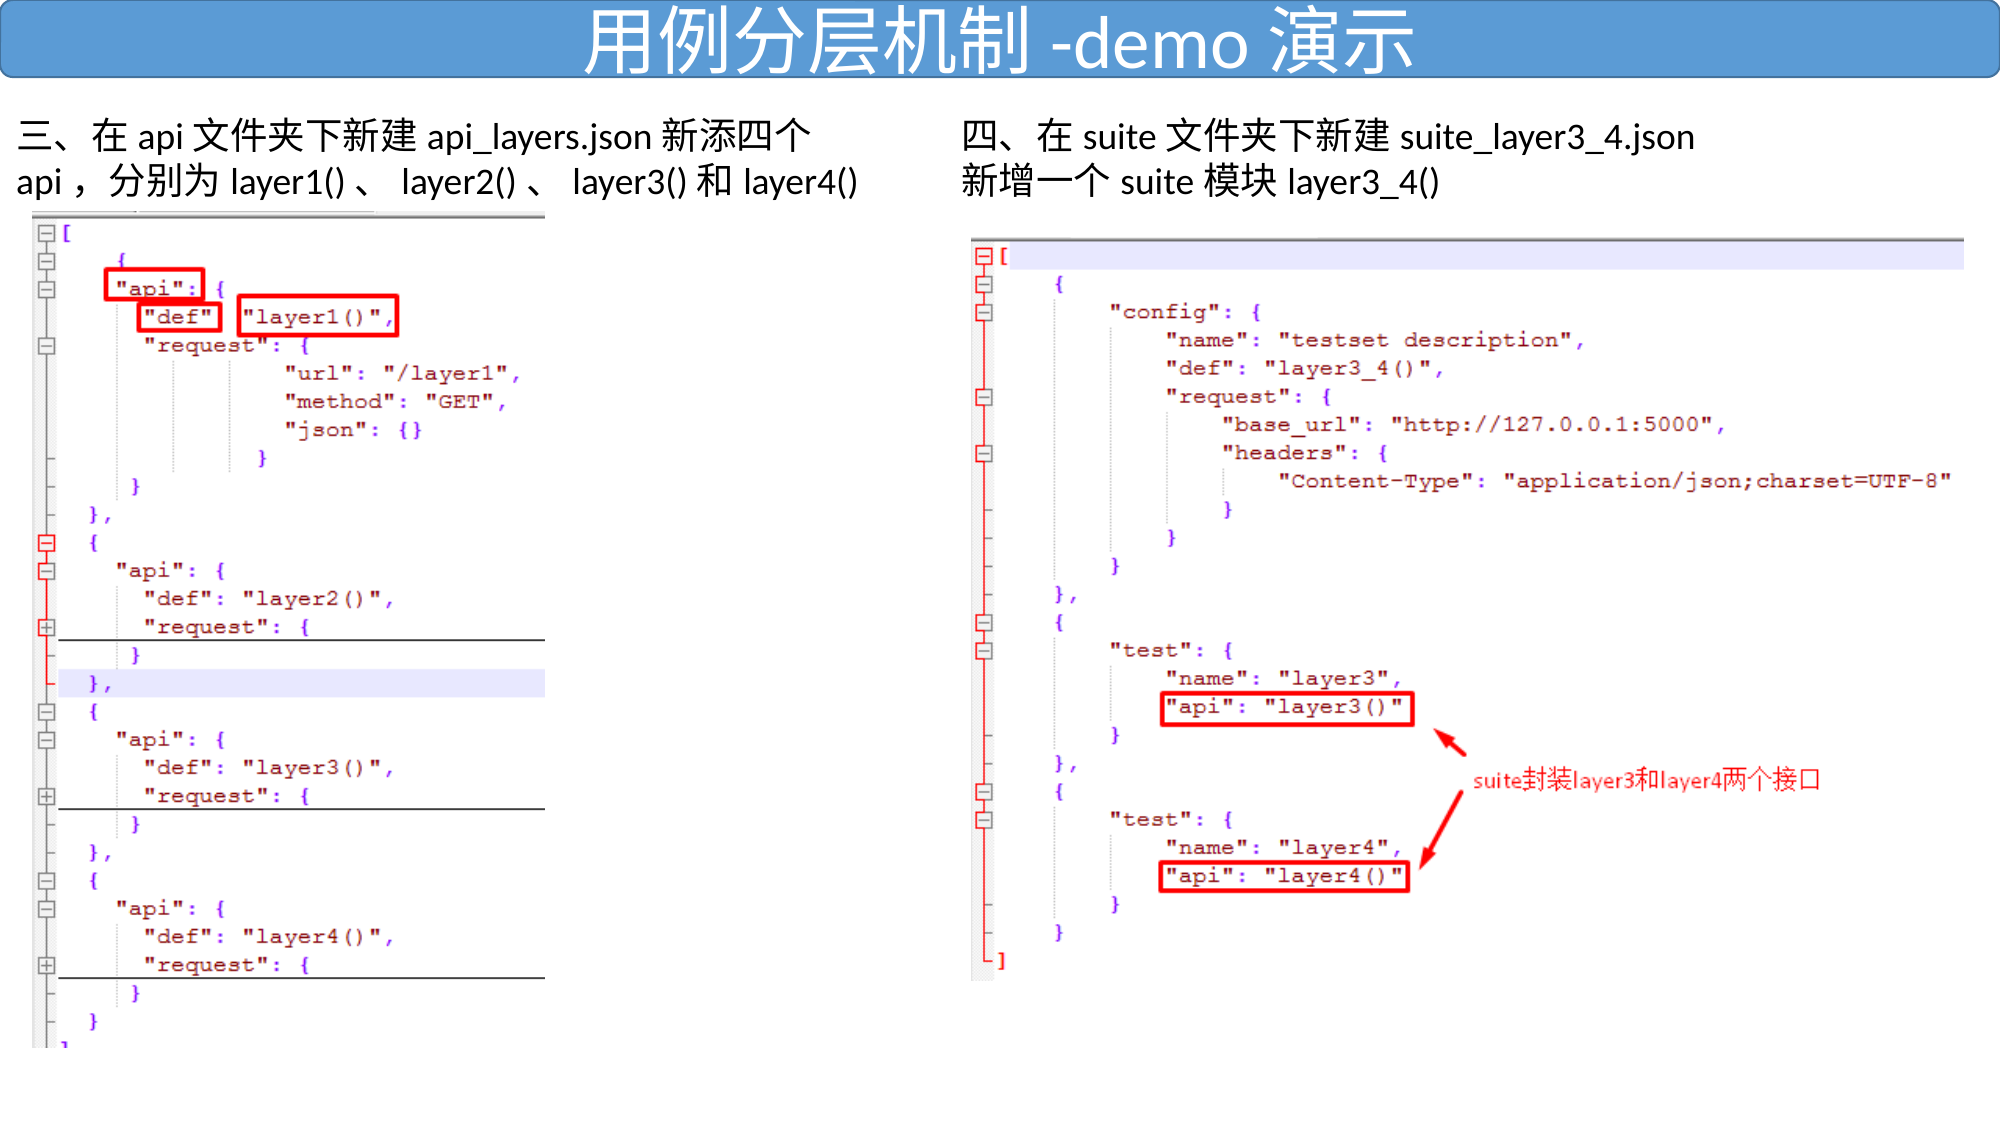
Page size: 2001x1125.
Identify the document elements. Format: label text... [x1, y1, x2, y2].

text_box 用例分层机制-demo演示 [0, 0, 2000, 79]
text_box 四、在suite文件夹下新建suite_layer3_4.json 新增一个suite模块layer3_4() [946, 104, 1711, 210]
picture [971, 237, 1964, 981]
picture [32, 211, 545, 1048]
text_box 三、在api文件夹下新建api_layers.json新添四个 api，分别为layer1()、layer2()、layer3()和layer4() [1, 104, 874, 210]
